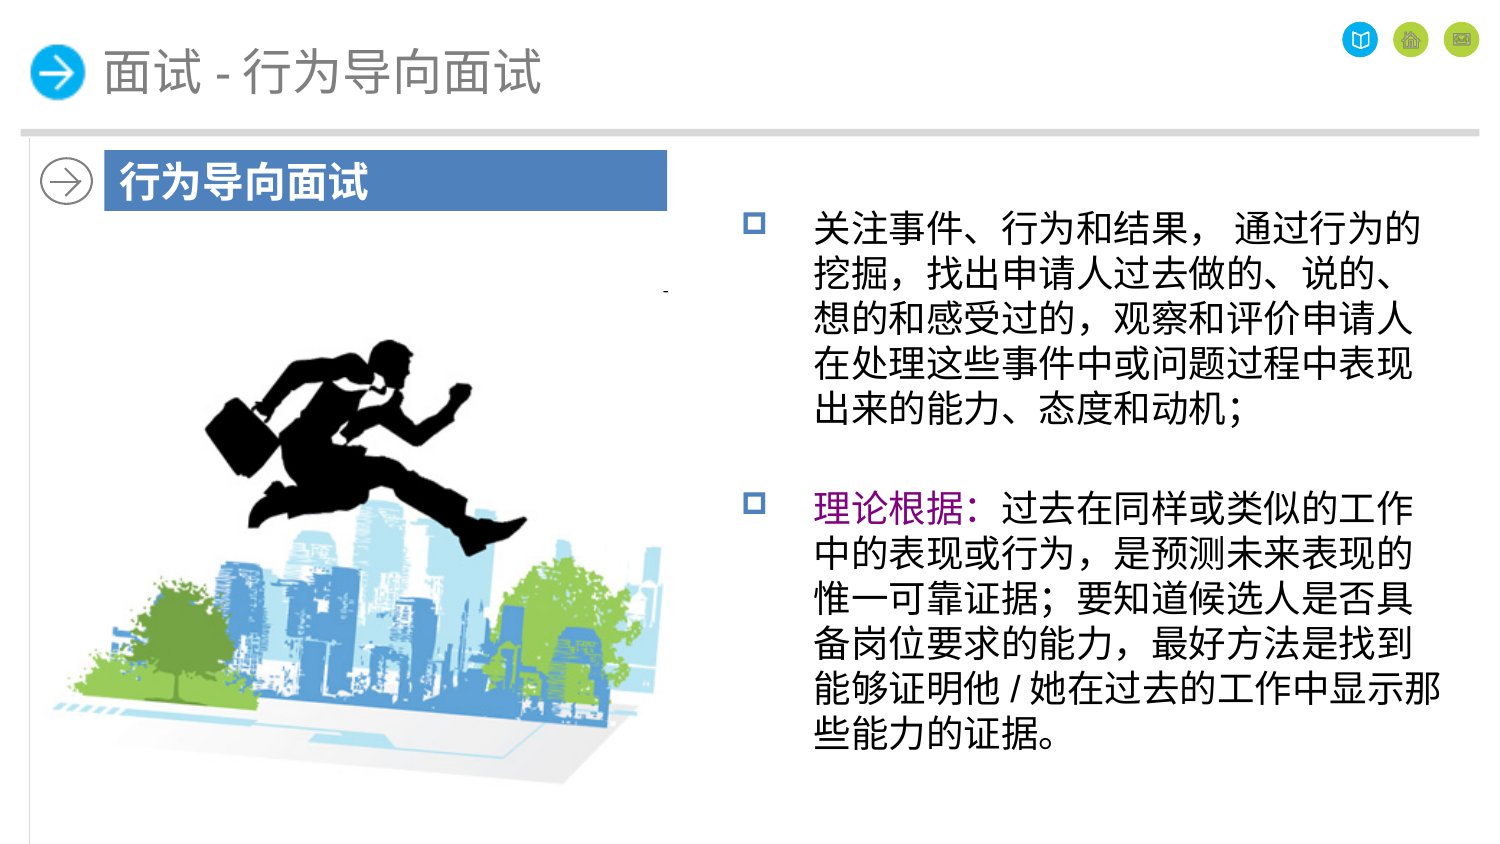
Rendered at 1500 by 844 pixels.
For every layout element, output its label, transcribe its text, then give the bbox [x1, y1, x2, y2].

picture [1452, 32, 1472, 47]
text_box 面试-行为导向面试 [88, 33, 558, 108]
text_box [18, 127, 1481, 138]
text_box [1441, 19, 1482, 60]
text_box 关注事件、行为和结果， 通过行为的挖掘，找出申请人过去做的、说的、想的和感受过的，观察和评价申请人在处理这些事件中或问题过程中表现出来的能力、态度和动机； 理论根据：过去在同样或类似的工作中的表现或行为，是预测未来表现的惟一可靠证据；要知道候选人是否具备岗位要求的能力，最好方法是找到能够证明他/她在过去的工作中显示那些能力的证据。 [726, 197, 1459, 777]
picture [29, 43, 89, 104]
picture [1397, 27, 1422, 50]
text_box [40, 149, 668, 212]
text_box [1394, 19, 1431, 60]
picture [40, 291, 668, 789]
text_box [1340, 19, 1380, 60]
